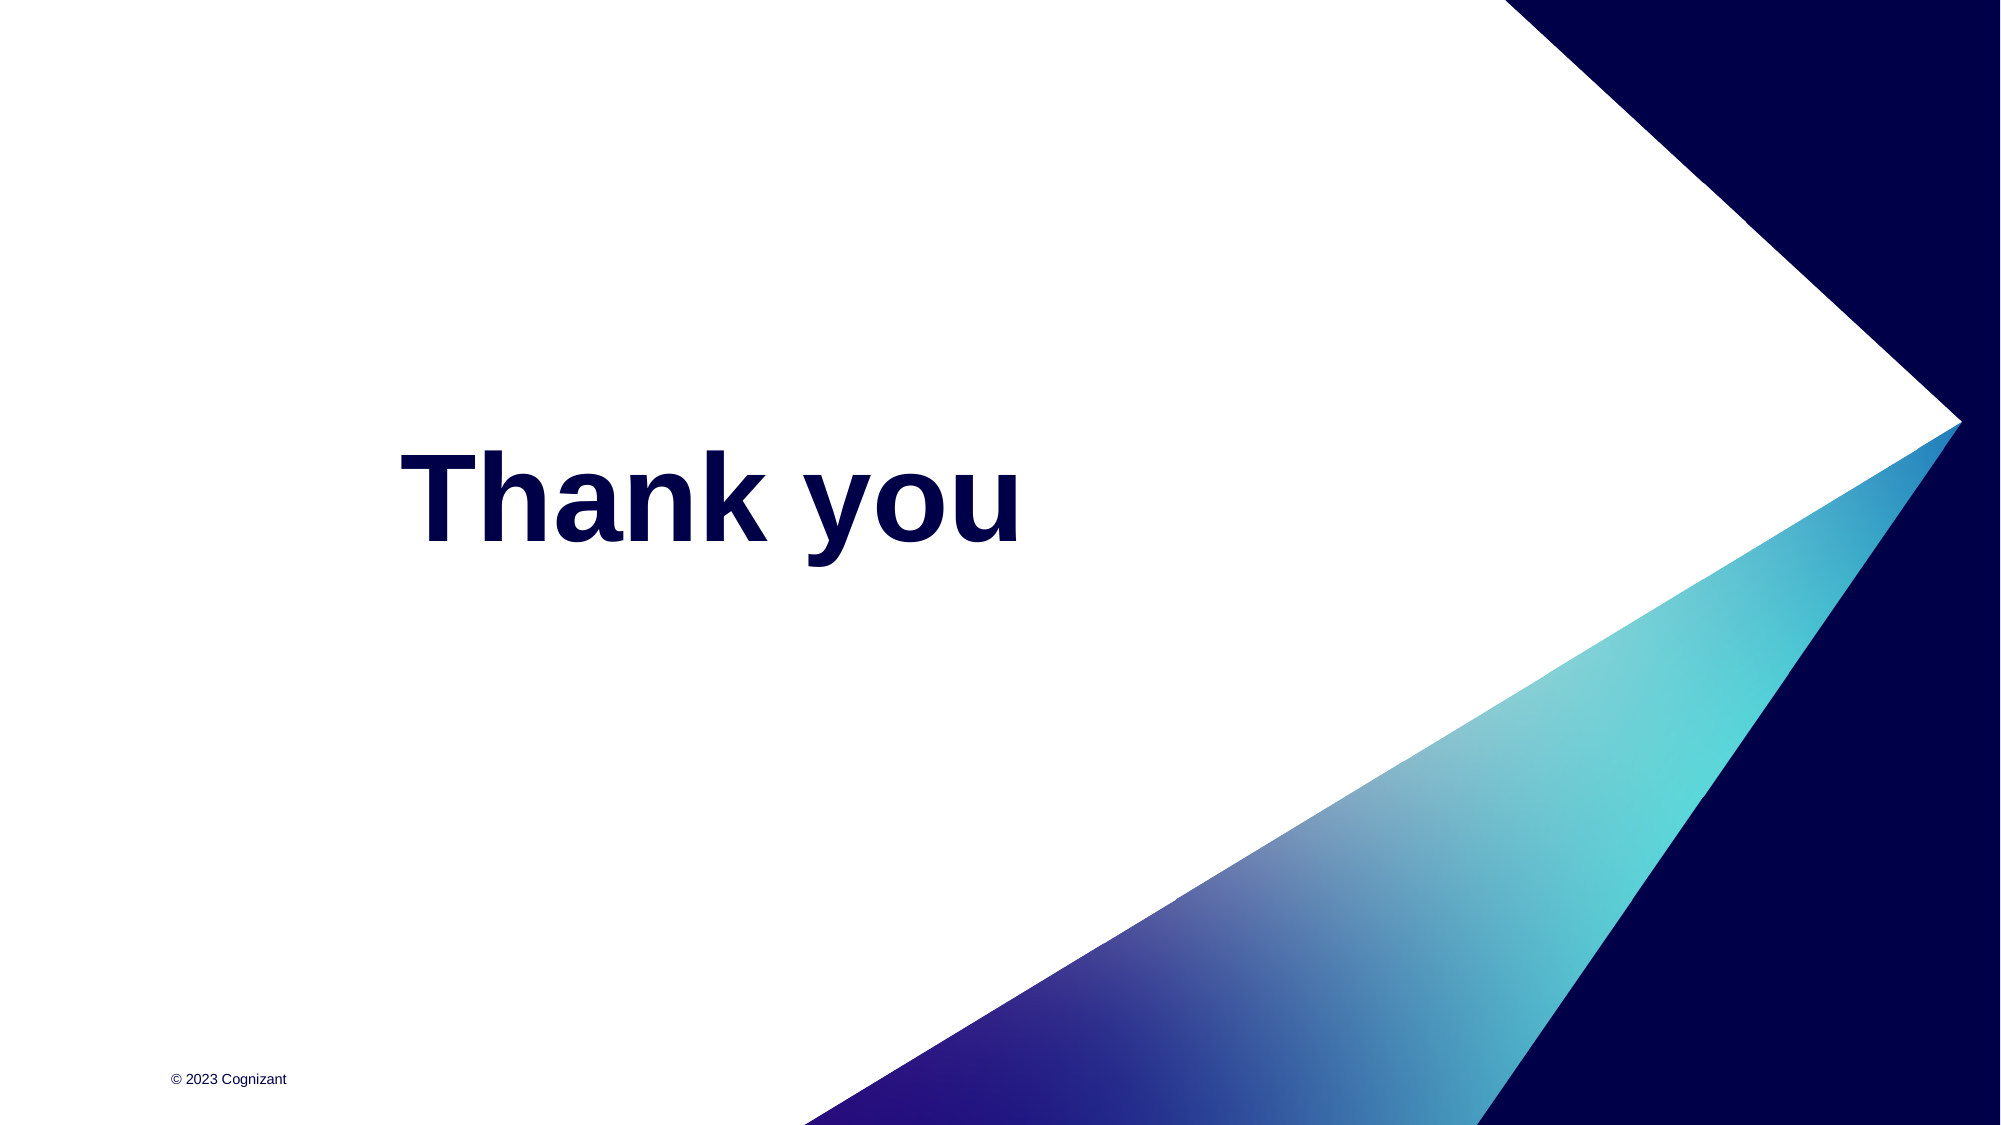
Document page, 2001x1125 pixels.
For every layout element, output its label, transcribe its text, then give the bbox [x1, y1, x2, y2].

title Thank you [400, 339, 1394, 643]
picture [804, 0, 2001, 1125]
footer © 2023 Cognizant [171, 1037, 368, 1088]
